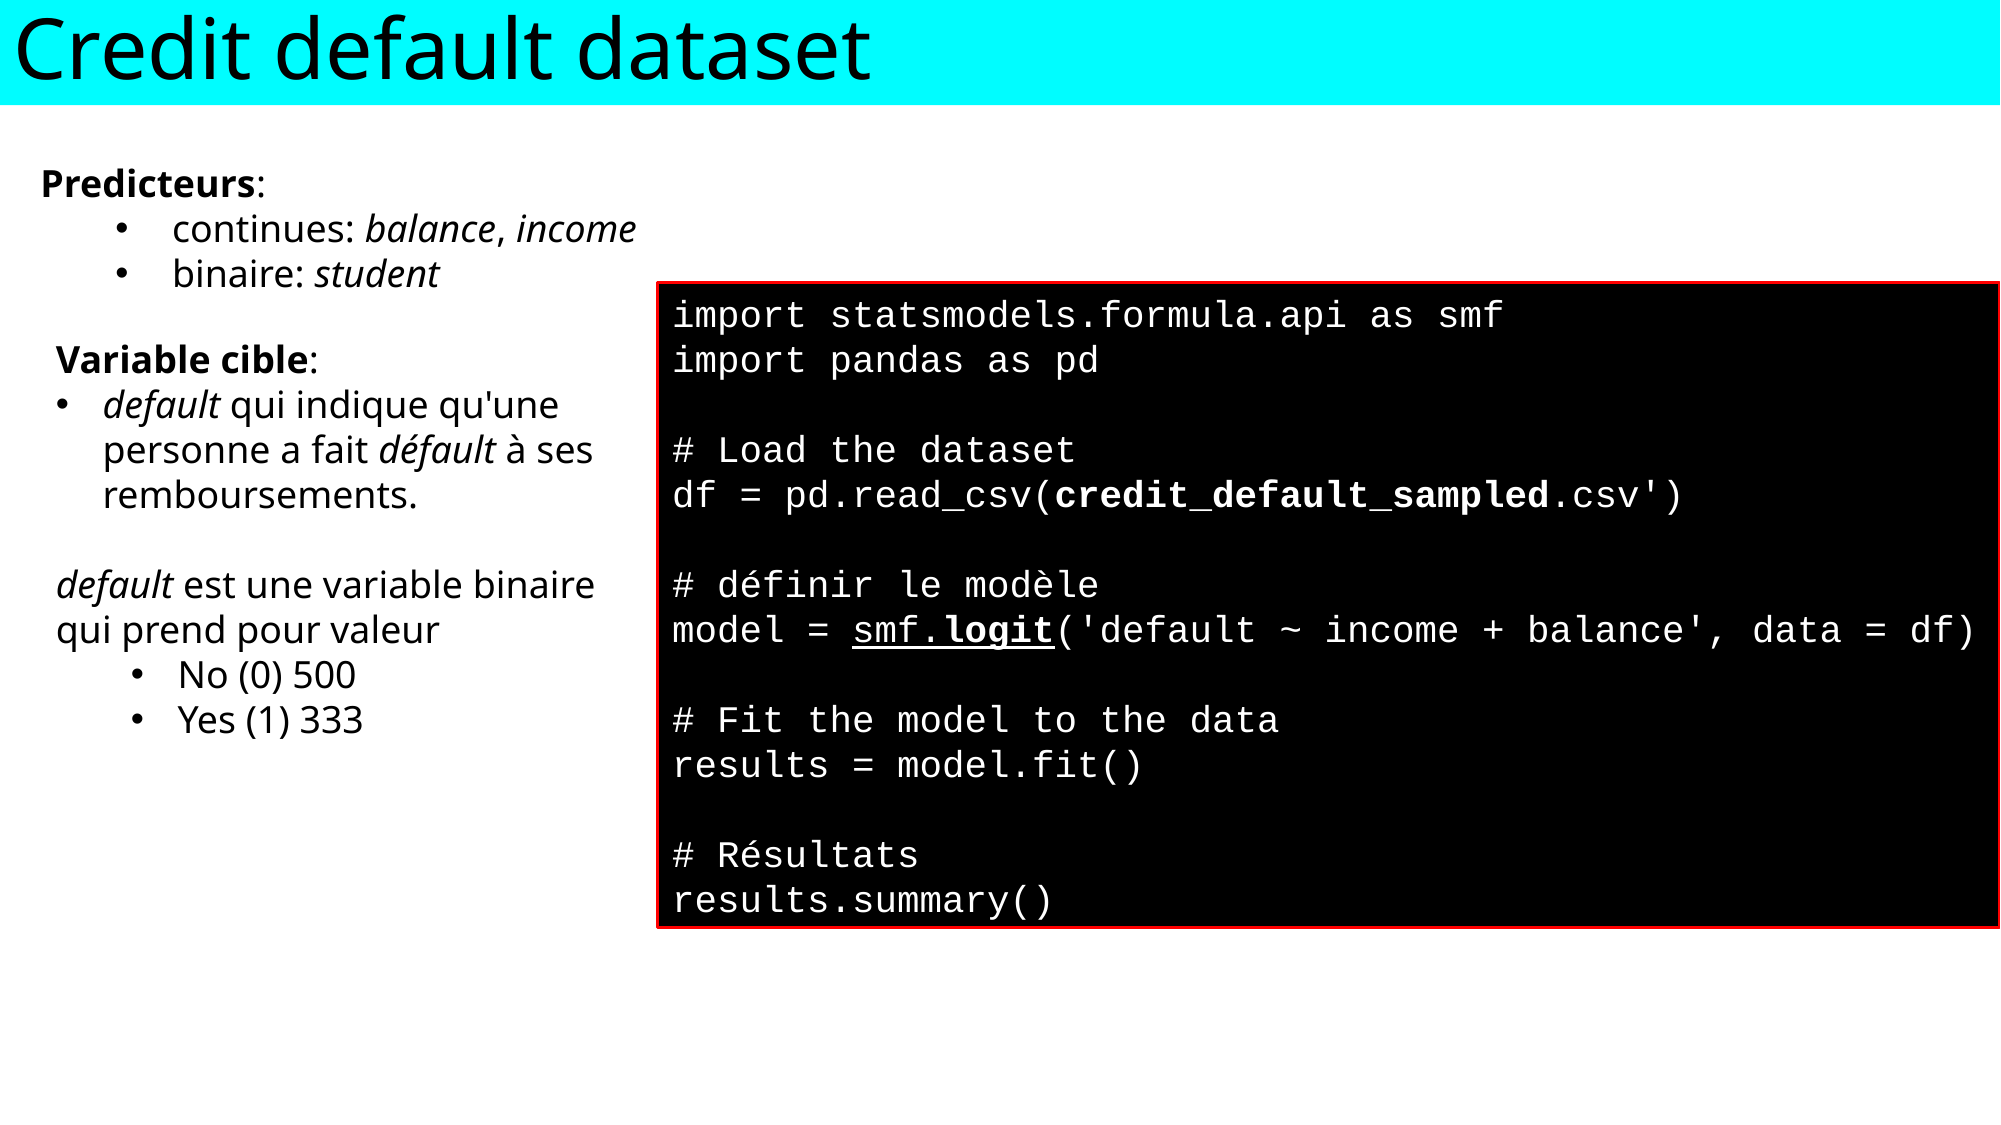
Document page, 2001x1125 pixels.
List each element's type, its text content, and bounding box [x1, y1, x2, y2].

text_box Variable cible: default qui indique qu'une personne a fait défault à ses remboursements. default est une variable binaire qui prend pour valeur No (0) 500 Yes (1) 333 [40, 328, 626, 749]
text_box import statsmodels.formula.api as smf import pandas as pd # Load the dataset df = pd.read_csv(credit_default_sampled.csv') # définir le modèle model = smf.logit('default ~ income + balance', data = df) # Fit the model to the data results = model.fit() # Résultats results.summary() [657, 282, 2000, 928]
text_box Predicteurs: continues: balance, income binaire: student [25, 152, 1026, 303]
text_box Credit default dataset [0, 0, 2000, 106]
